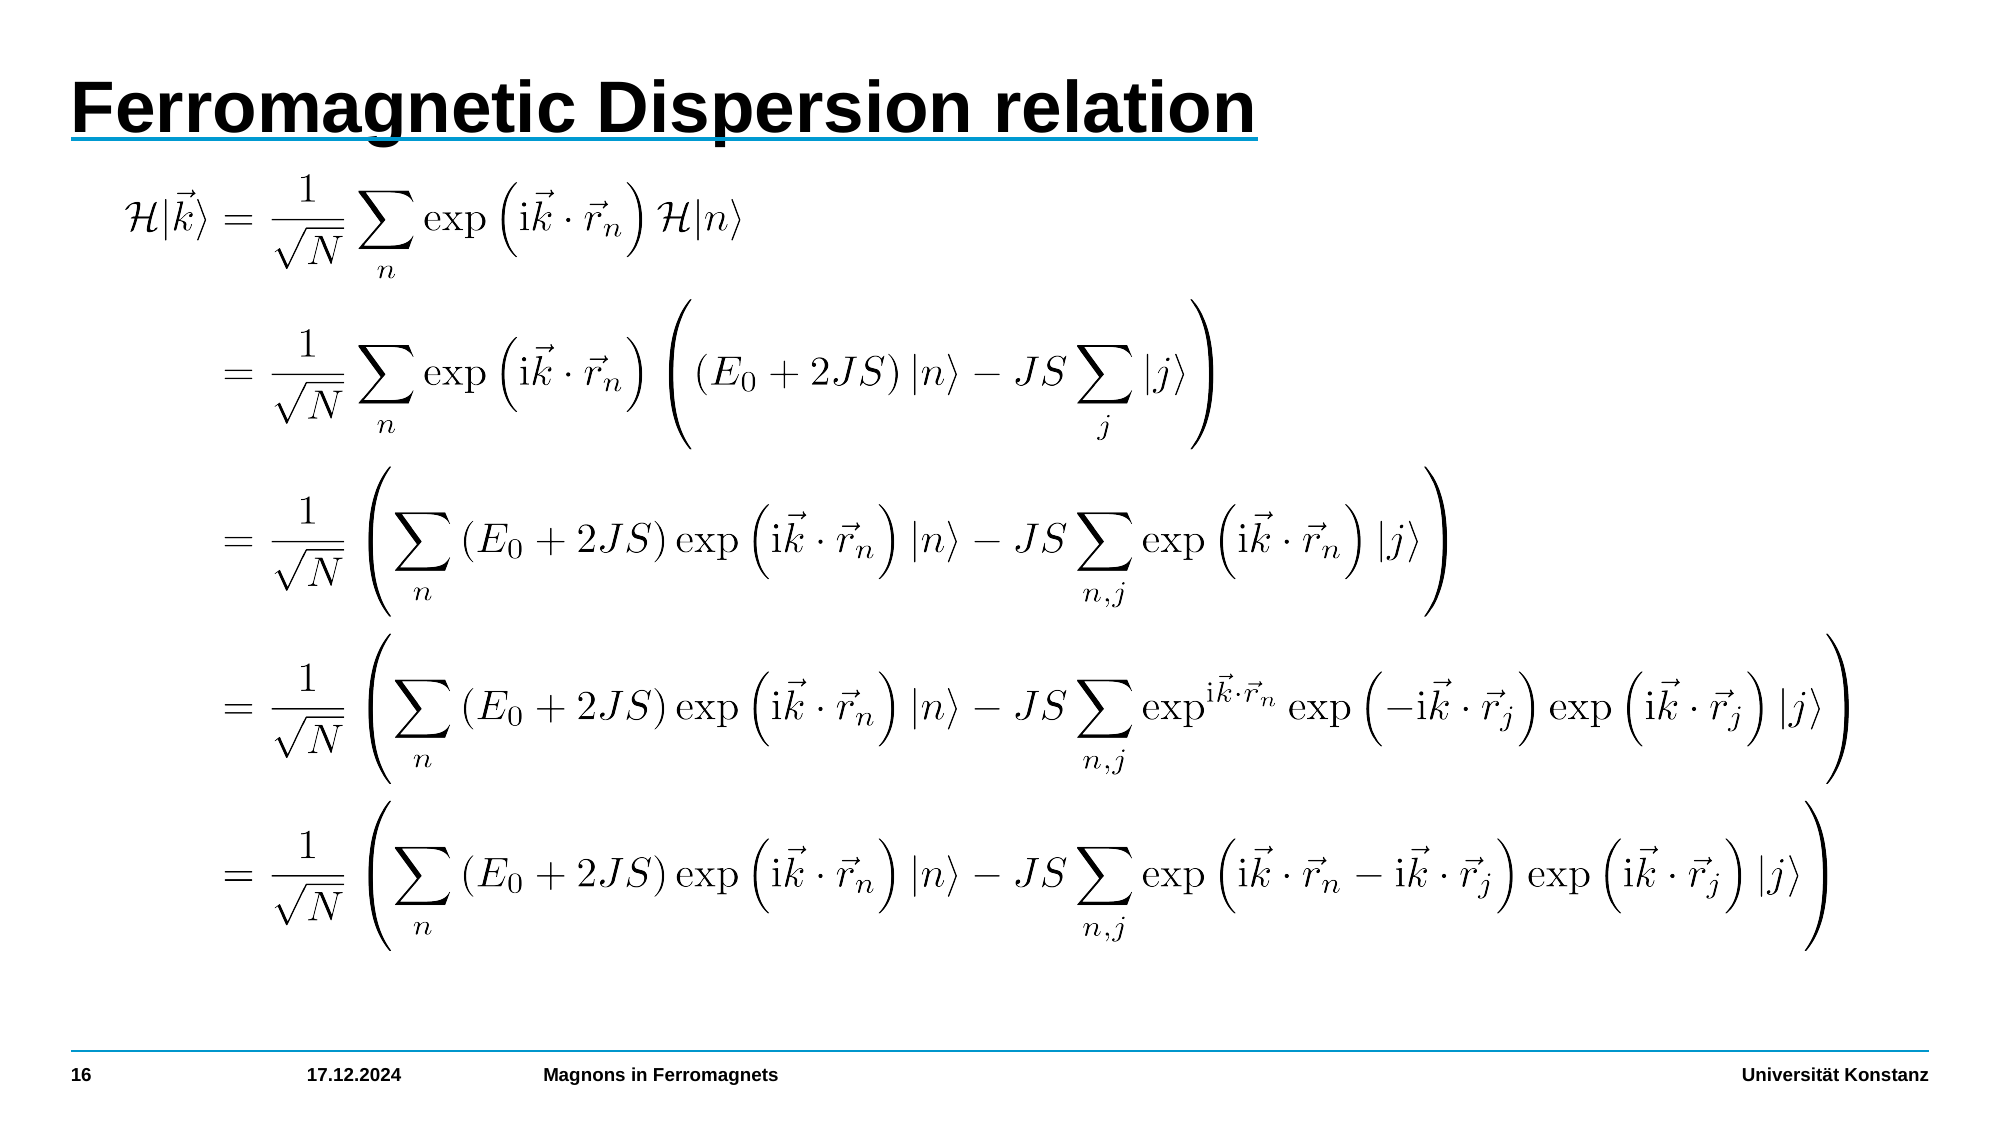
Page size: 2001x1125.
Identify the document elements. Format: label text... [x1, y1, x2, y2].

title Ferromagnetic Dispersion relation [70, 66, 1457, 268]
slide_number 16 [70, 1058, 276, 1094]
picture [125, 174, 1849, 952]
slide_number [306, 1058, 512, 1094]
footer Magnons in Ferromagnets [543, 1058, 1489, 1094]
